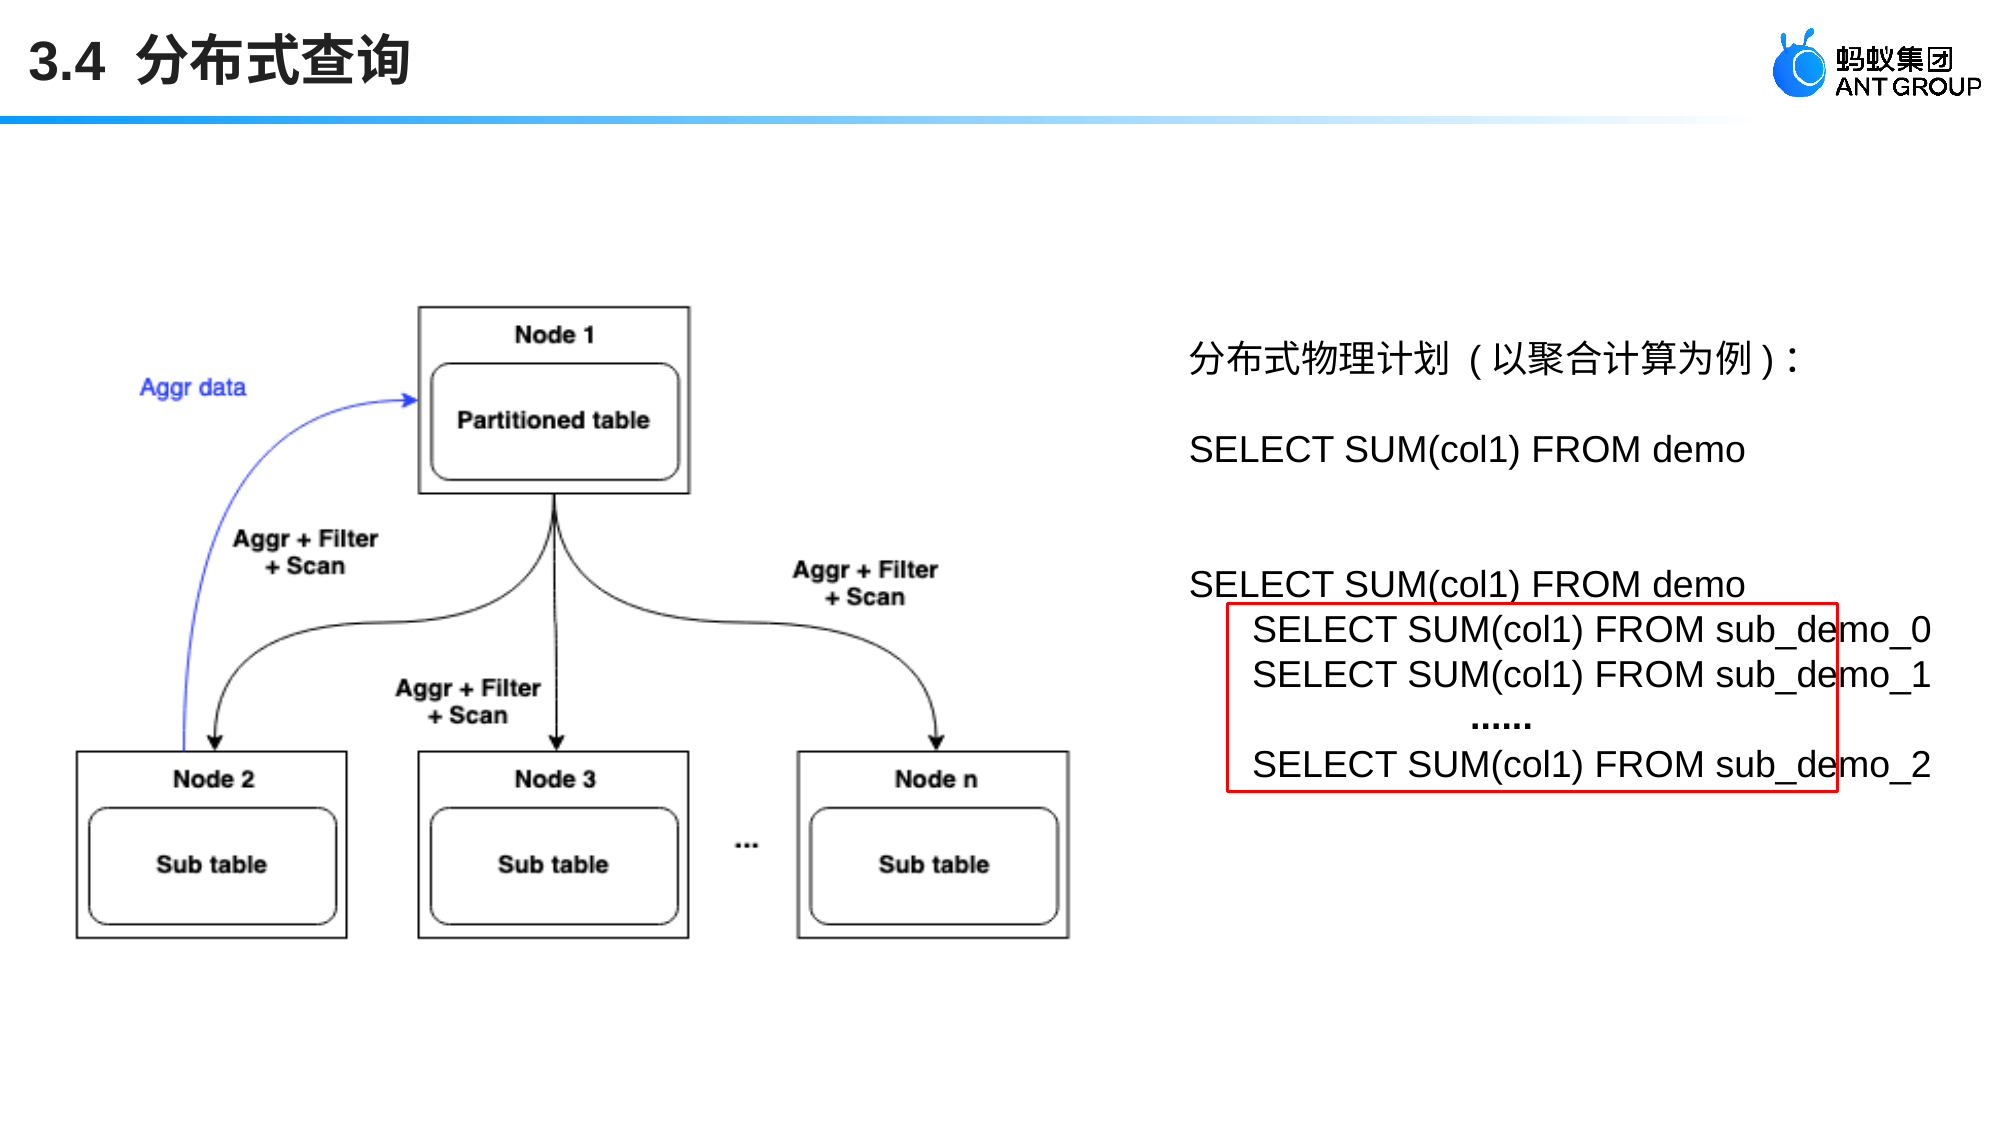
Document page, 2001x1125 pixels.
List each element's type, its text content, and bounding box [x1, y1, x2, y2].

text_box 分布式物理计划 (以聚合计算为例)： SELECT SUM(col1) FROM demo SELECT SUM(col1) FROM demo SELECT SUM(col1) FROM sub_demo_0 SELECT SUM(col1) FROM sub_demo_1 SELECT SUM(col1) FROM sub_demo_2 [1174, 327, 1956, 838]
picture [62, 295, 1086, 951]
picture [1773, 28, 1981, 97]
text_box ...... [1455, 684, 1724, 745]
text_box [1226, 601, 1840, 794]
title 3.4 分布式查询 [13, 10, 1762, 105]
text_box [528, 268, 1465, 487]
